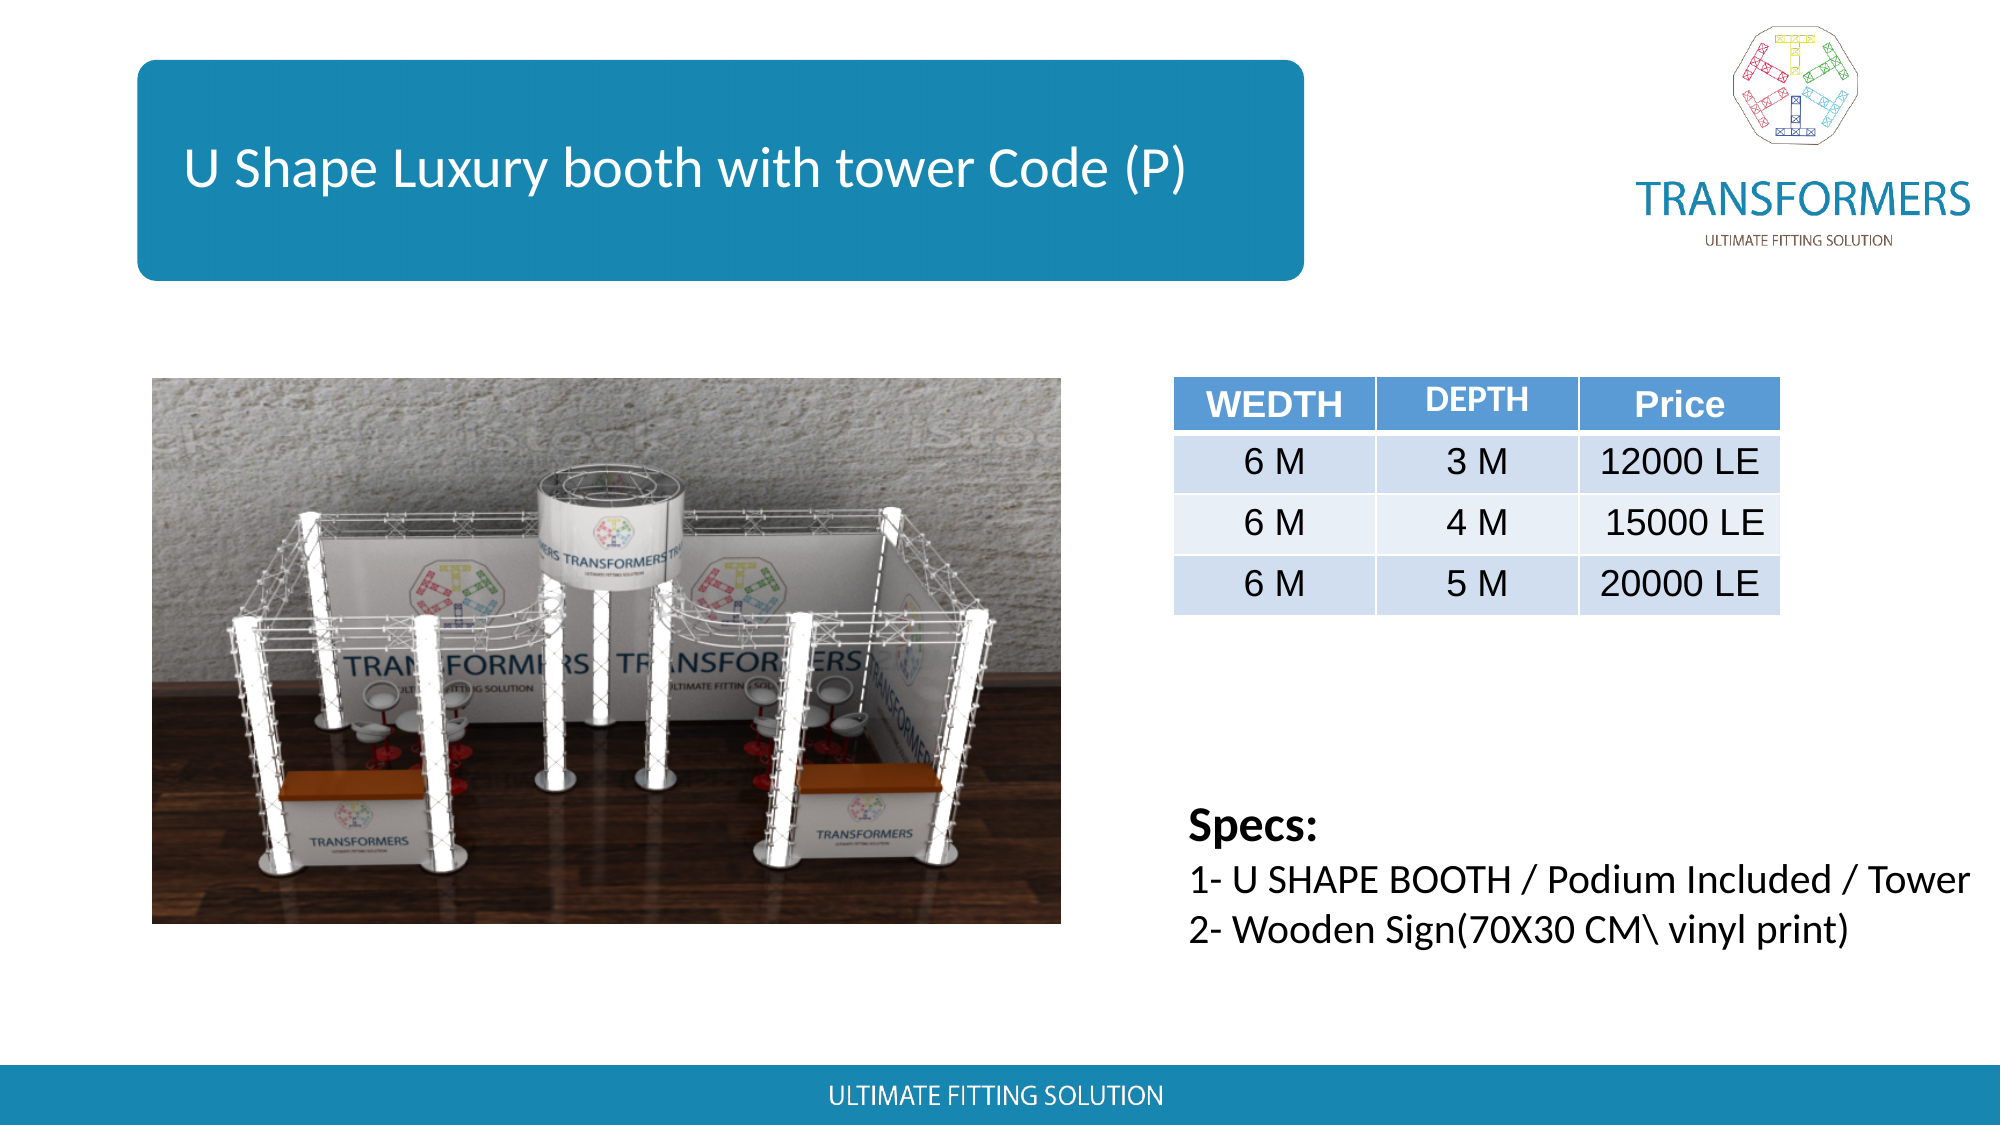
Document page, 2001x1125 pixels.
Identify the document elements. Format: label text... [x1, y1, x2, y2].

title U Shape Luxury booth with tower Code (P) [168, 59, 1894, 278]
table_cell 4 M [1377, 495, 1578, 554]
table_header DEPTH [1377, 377, 1578, 430]
table_cell 6 M [1174, 495, 1375, 554]
table_cell 20000 LE [1580, 556, 1780, 615]
picture [137, 59, 1296, 281]
table_cell 3 M [1377, 436, 1578, 493]
picture [151, 378, 1062, 925]
picture [1625, 22, 1978, 252]
table_cell 6 M [1174, 556, 1375, 615]
table_cell 12000 LE [1580, 436, 1780, 493]
picture [0, 1065, 2000, 1125]
table_cell 6 M [1174, 436, 1375, 493]
text_box Specs: 1- U SHAPE BOOTH / Podium Included / Tower 2- Wooden Sign(70X30 CM\ vinyl print) [1173, 717, 2000, 1026]
table_header Price [1580, 377, 1780, 430]
table_cell 5 M [1377, 556, 1578, 615]
table_header WEDTH [1174, 377, 1375, 430]
table_cell 15000 LE [1580, 495, 1780, 554]
